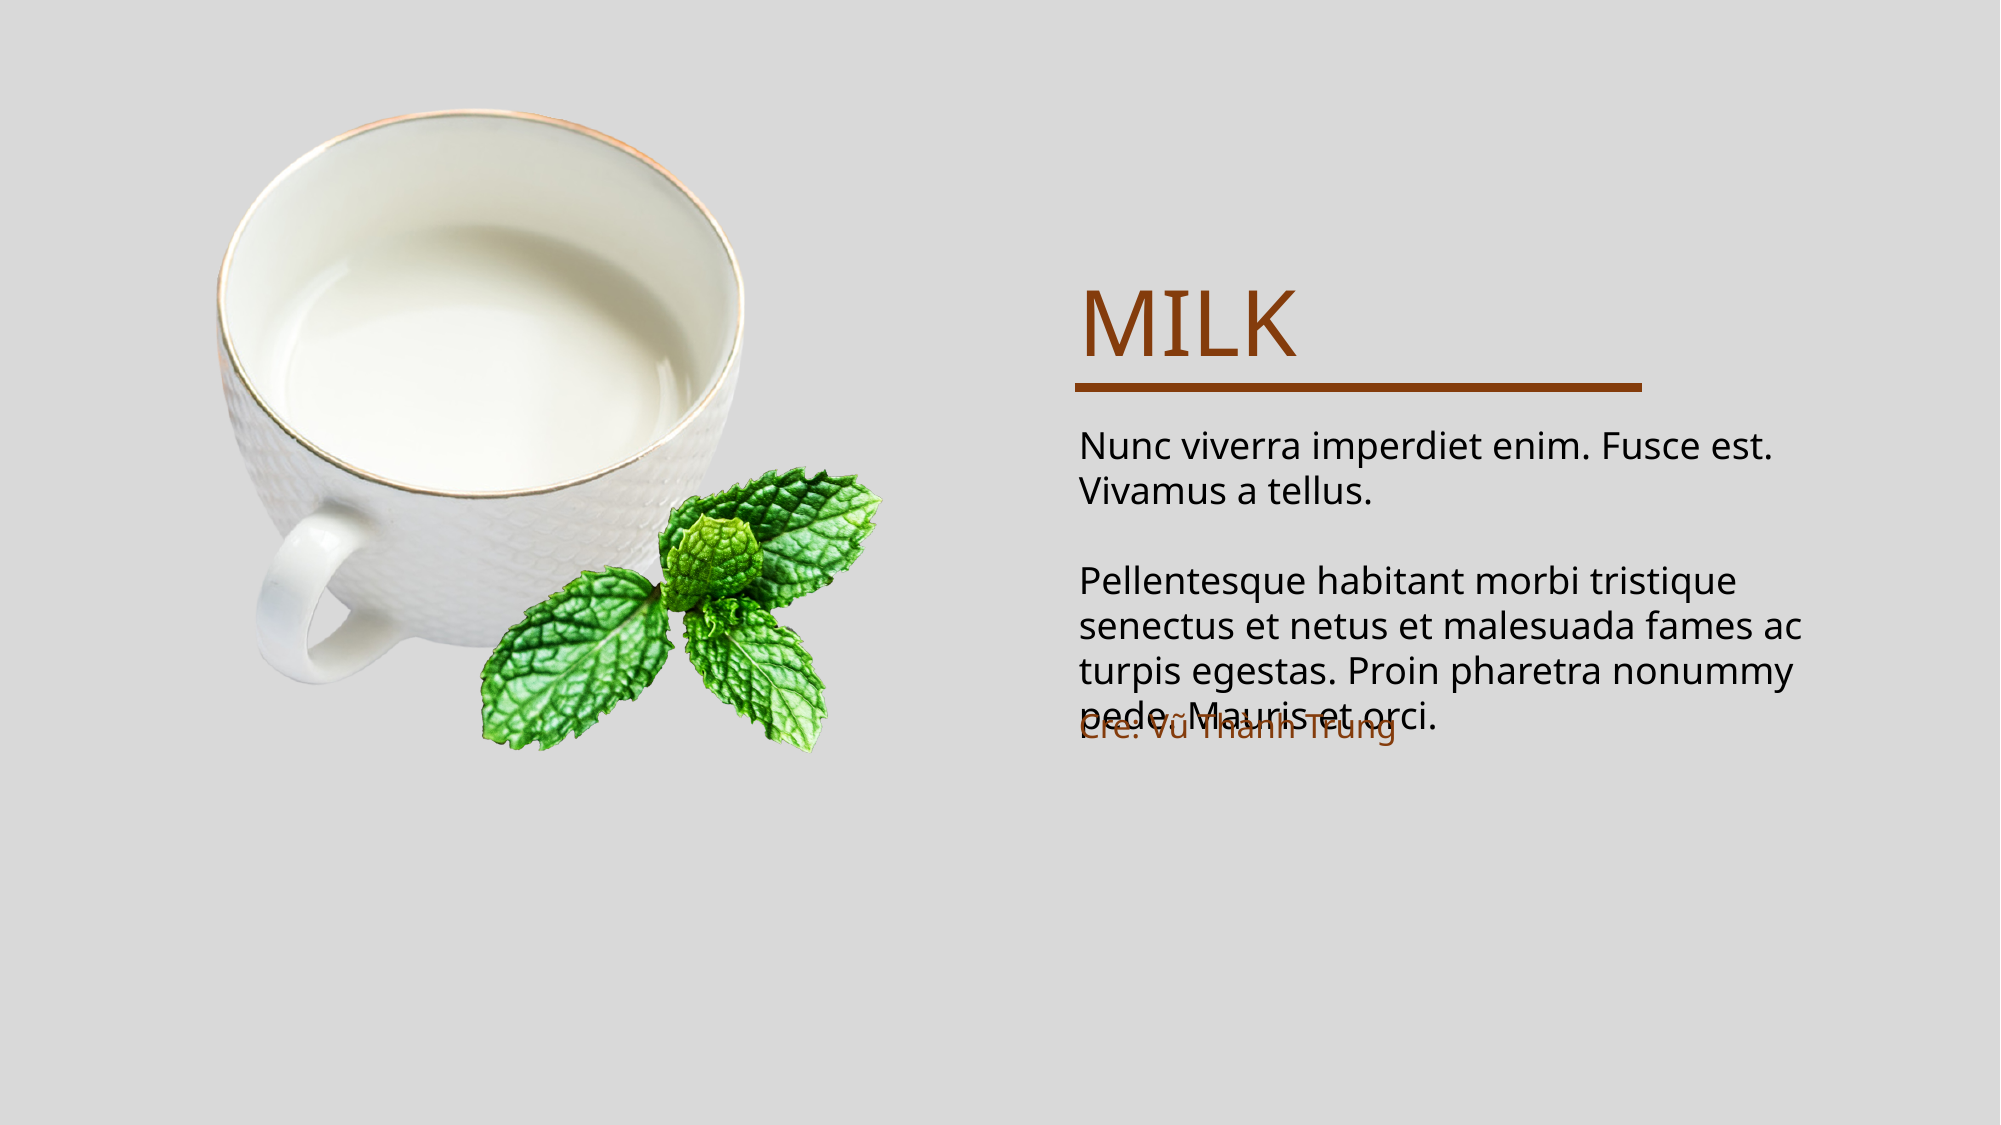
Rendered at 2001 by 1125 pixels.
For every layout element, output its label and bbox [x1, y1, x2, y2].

text_box [1063, 257, 1860, 884]
picture [0, 0, 1180, 959]
